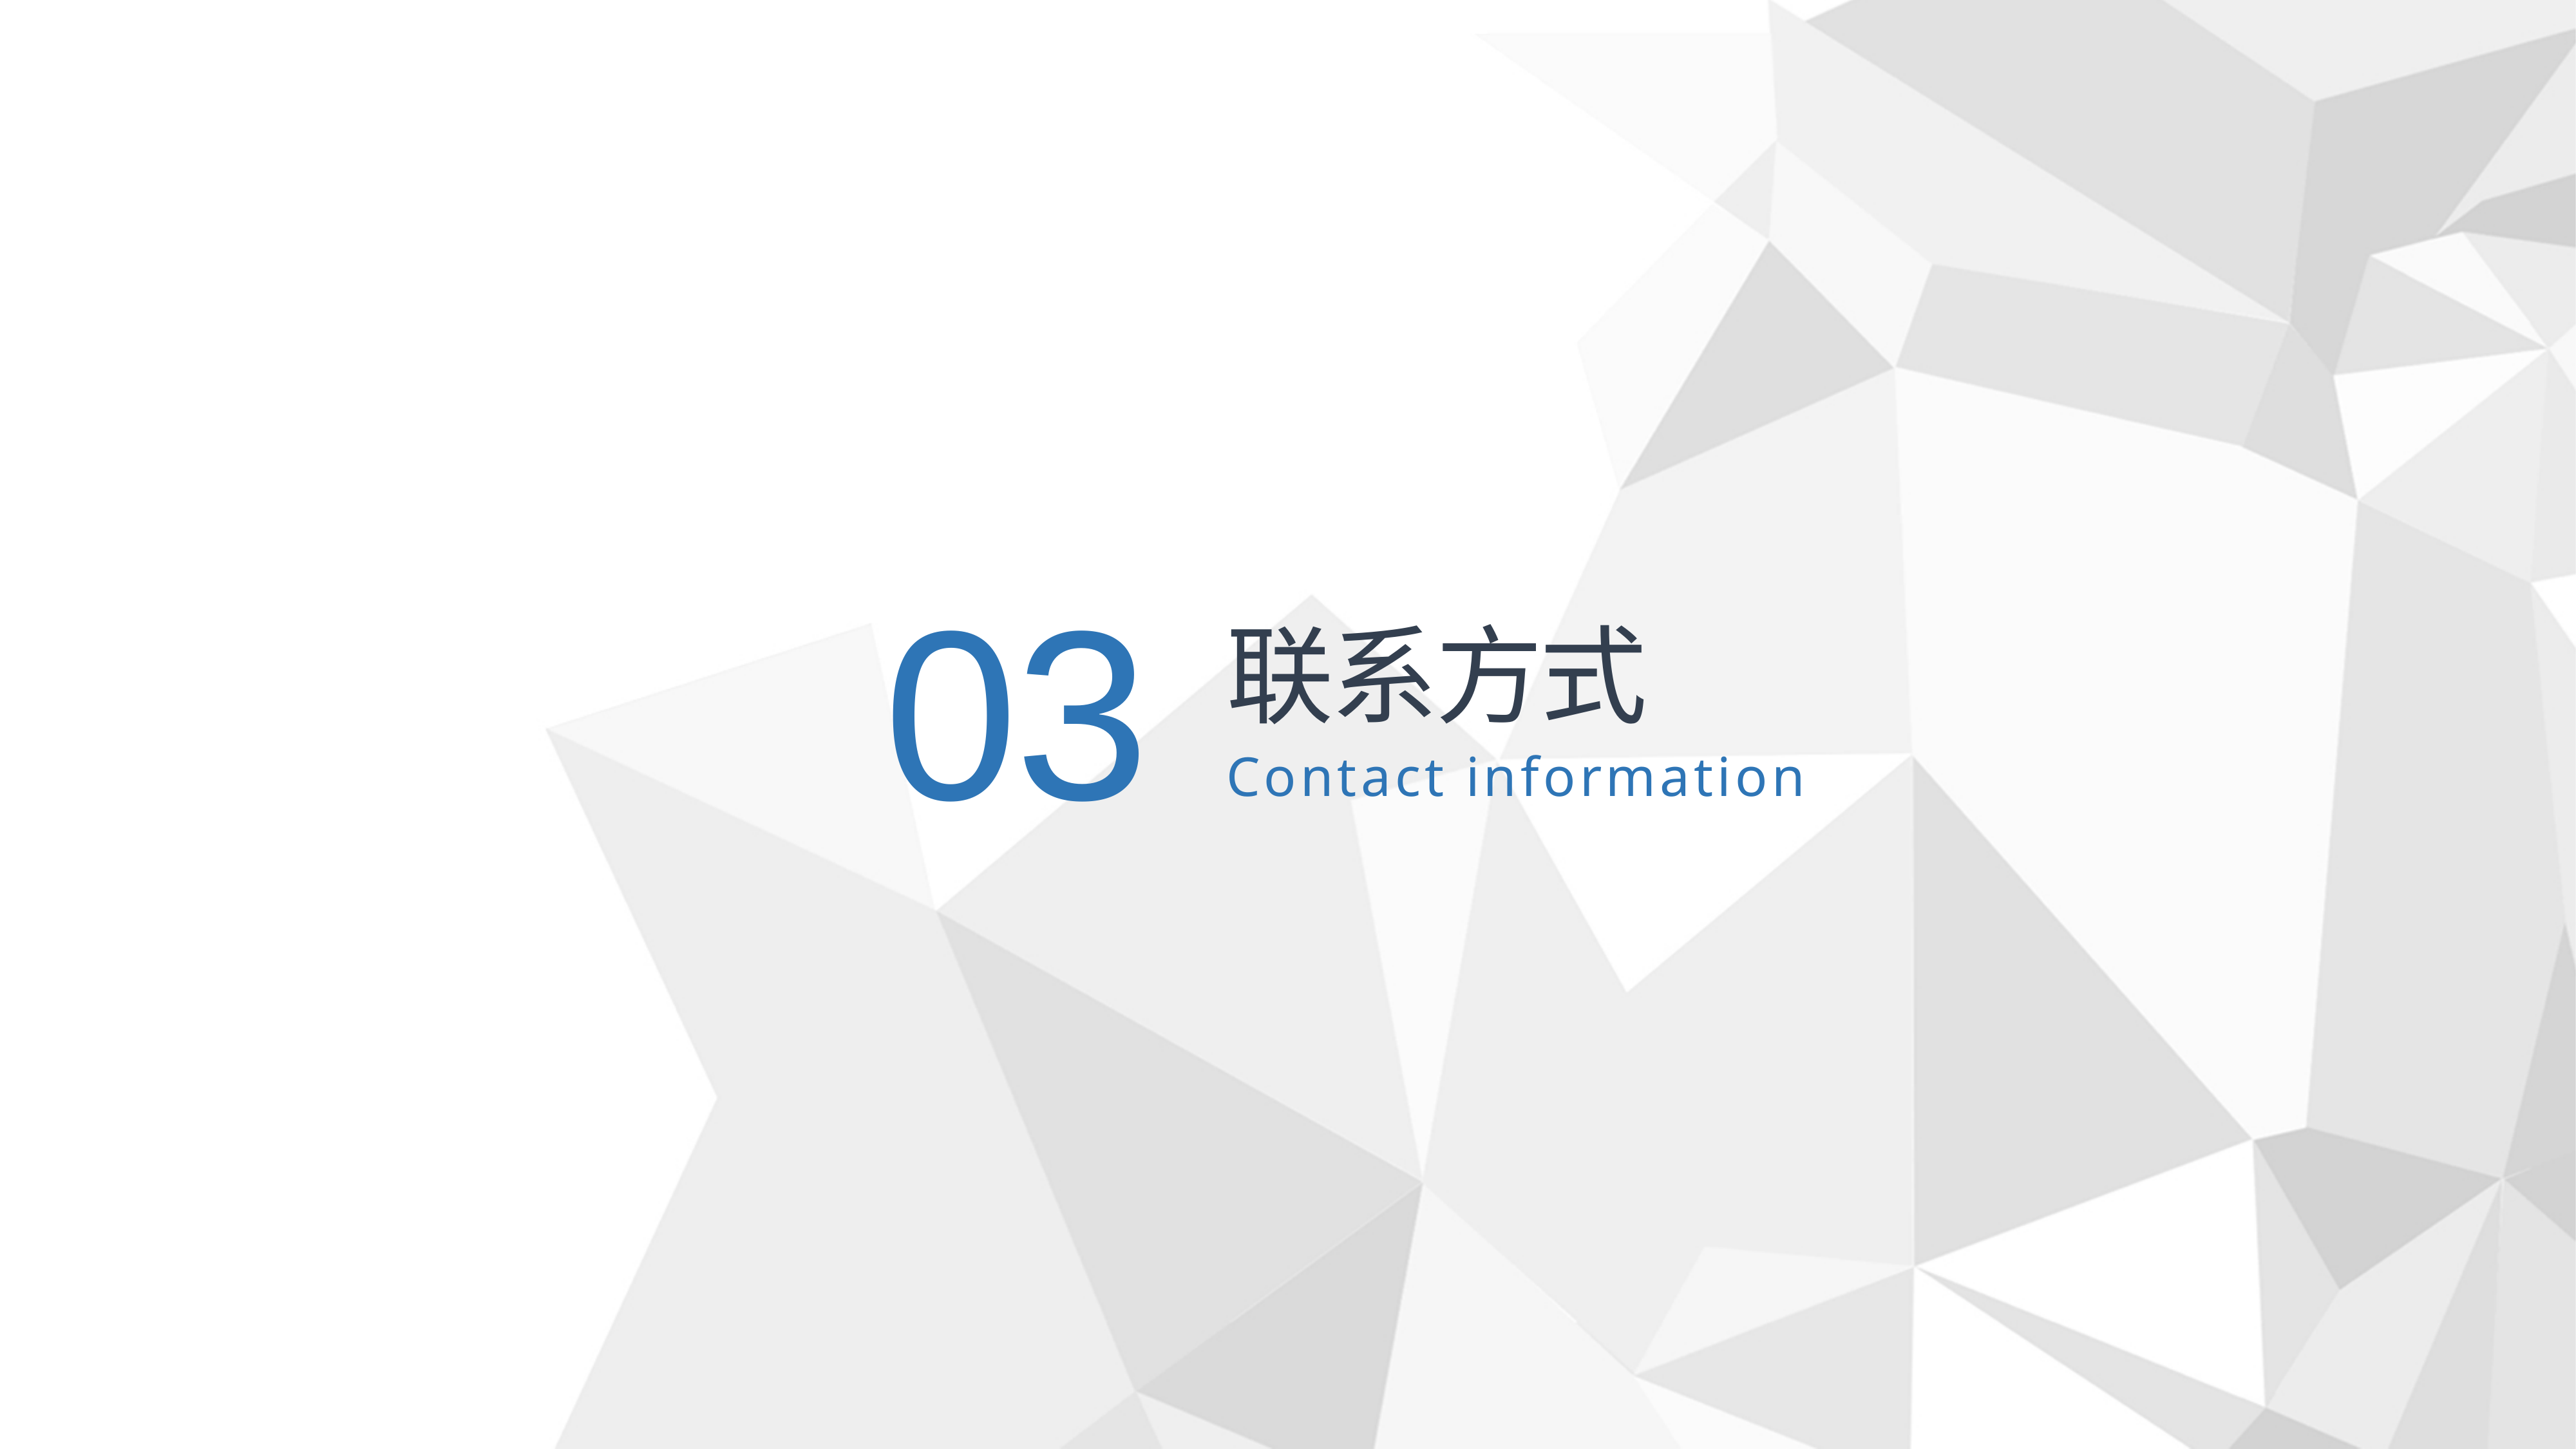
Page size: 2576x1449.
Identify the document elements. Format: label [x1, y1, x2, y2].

picture [0, 0, 2576, 1449]
text_box [884, 631, 2469, 828]
